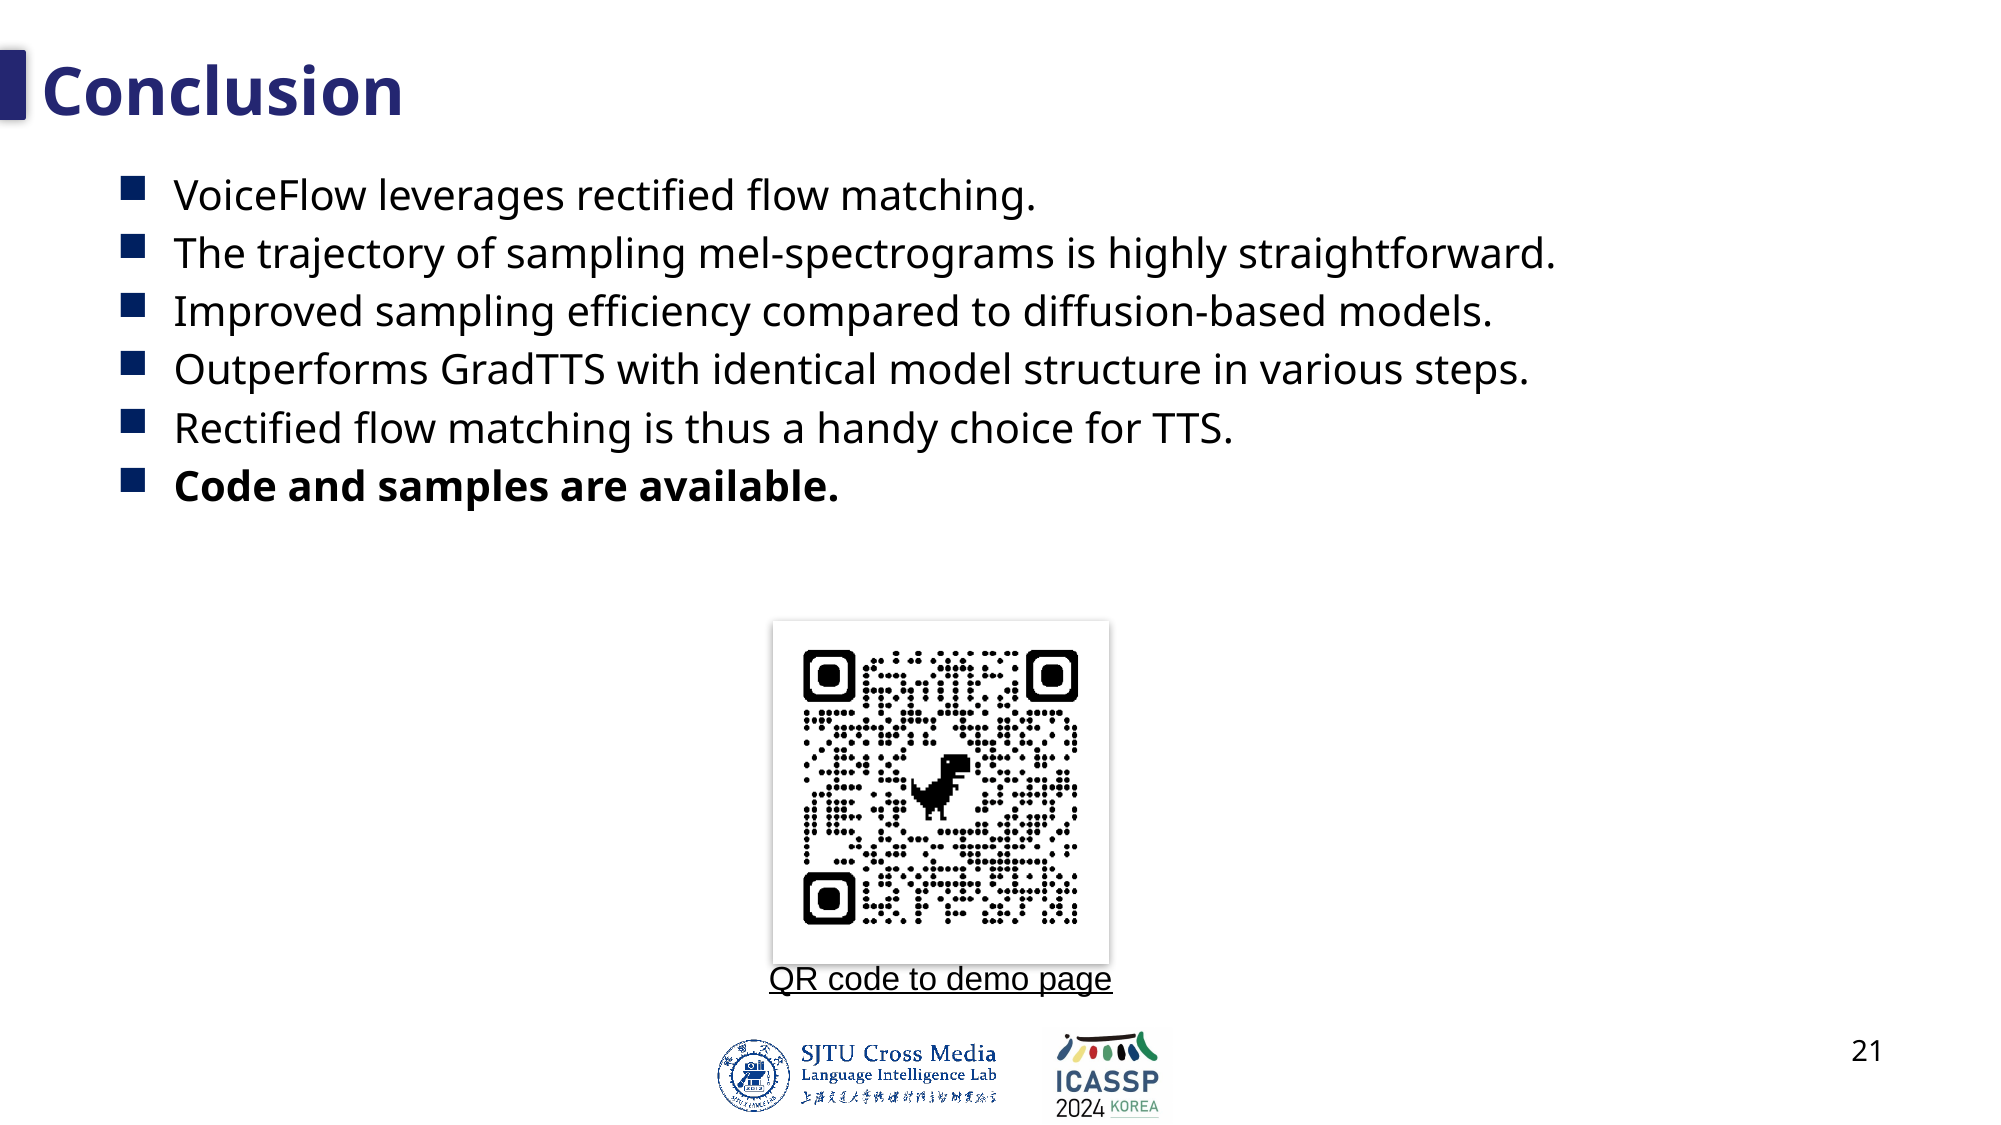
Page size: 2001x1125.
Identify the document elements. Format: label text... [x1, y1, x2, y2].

slide_number 21 [1433, 1024, 1901, 1103]
title Conclusion [25, 0, 1969, 199]
text_box QR code to demo page [754, 949, 1128, 1005]
picture [694, 1026, 1024, 1125]
picture [1042, 1027, 1173, 1124]
list VoiceFlow leverages rectified flow matching. The trajectory of sampling mel-spectrograms is highly straightforward. Improved sampling efficiency compared to diffusion-based models. Outperforms GradTTS with identical model structure in various steps. Rectified flow matching is thus a handy choice for TTS. Code and samples are available. [102, 160, 1917, 636]
picture [787, 634, 1096, 950]
